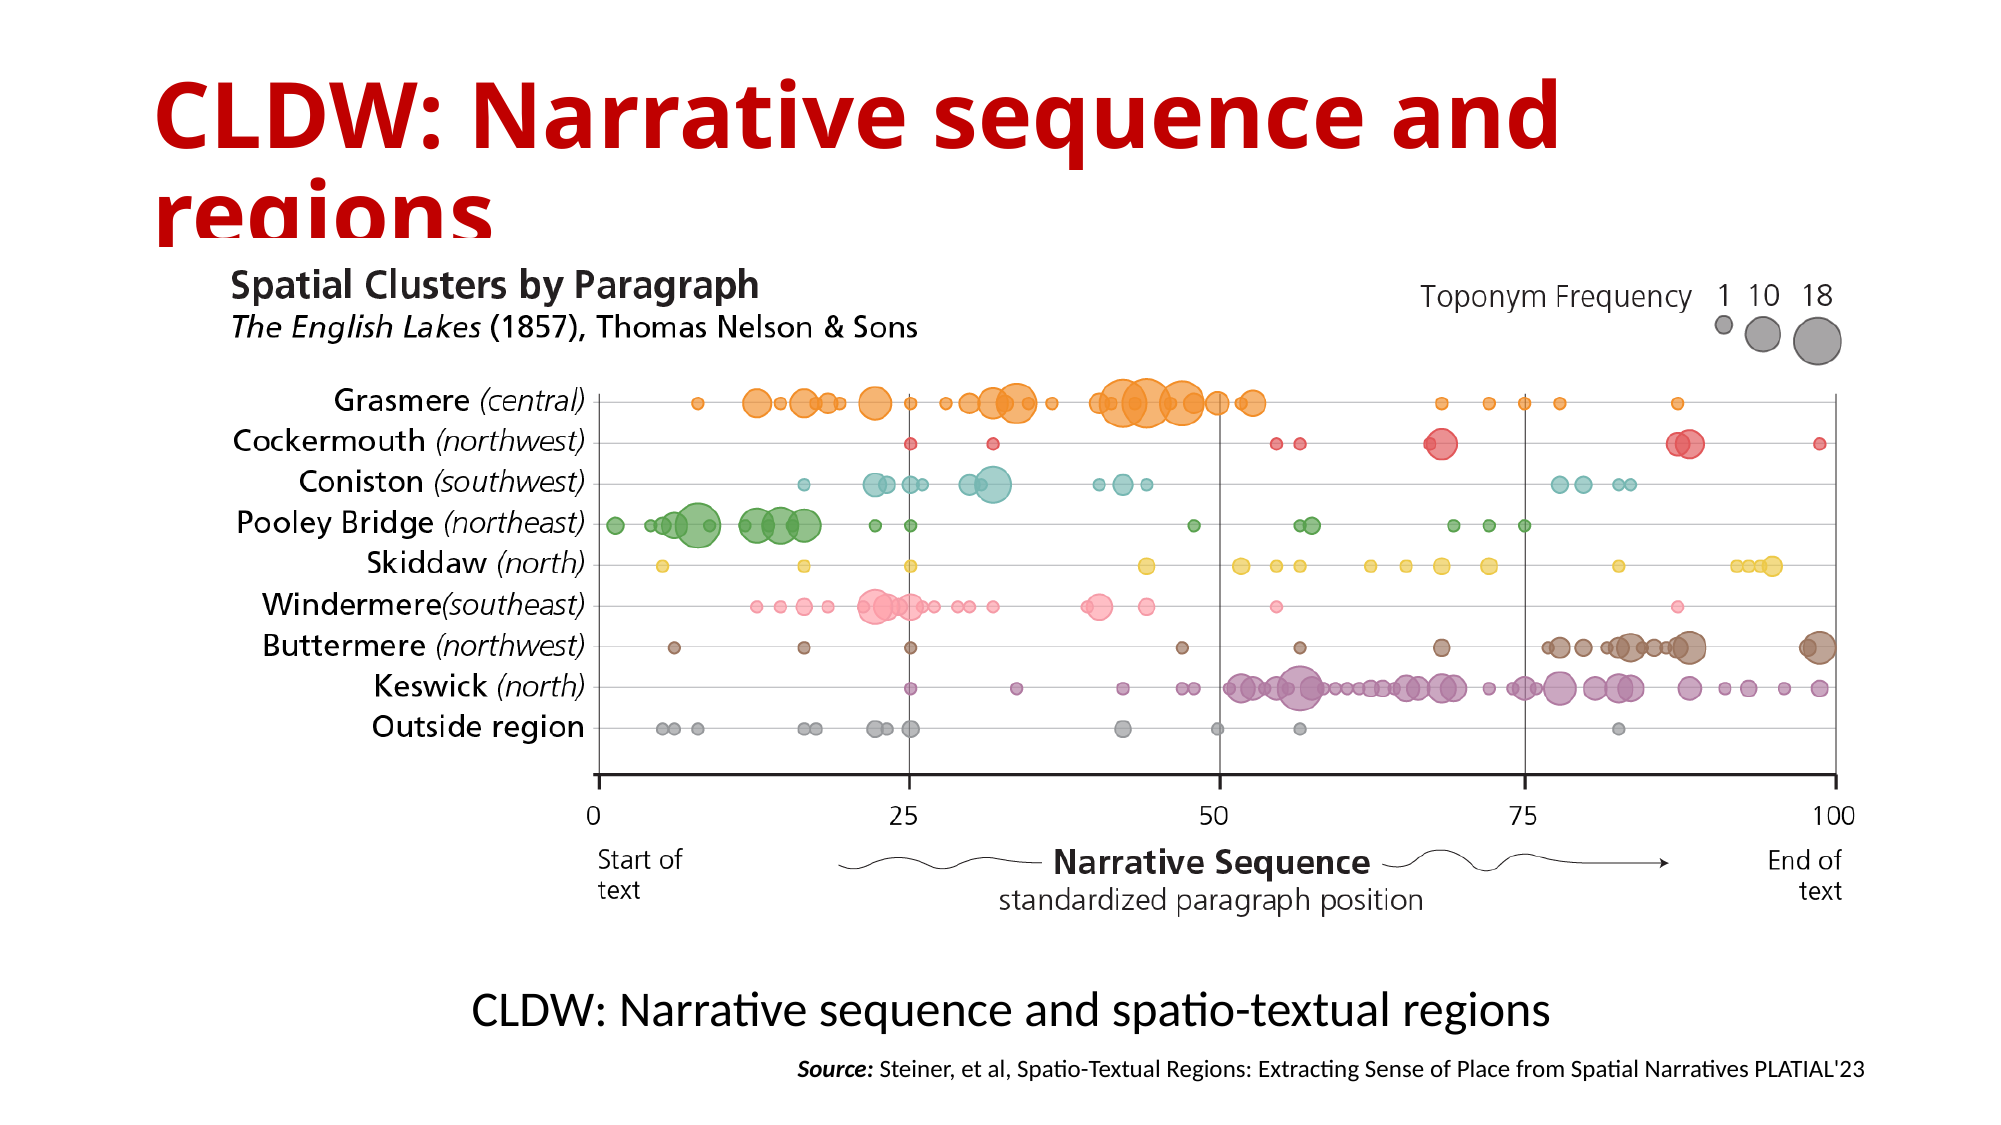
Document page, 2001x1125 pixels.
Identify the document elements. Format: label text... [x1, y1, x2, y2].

title CLDW: Narrative sequence and regions [137, 59, 1863, 278]
text_box CLDW: Narrative sequence and spatio-textual regions [444, 968, 1579, 1044]
text_box Source: Steiner, et al, Spatio-Textual Regions: Extracting Sense of Place from Spatial Narratives PLATIAL'23 [782, 1045, 1886, 1090]
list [183, 238, 1890, 956]
